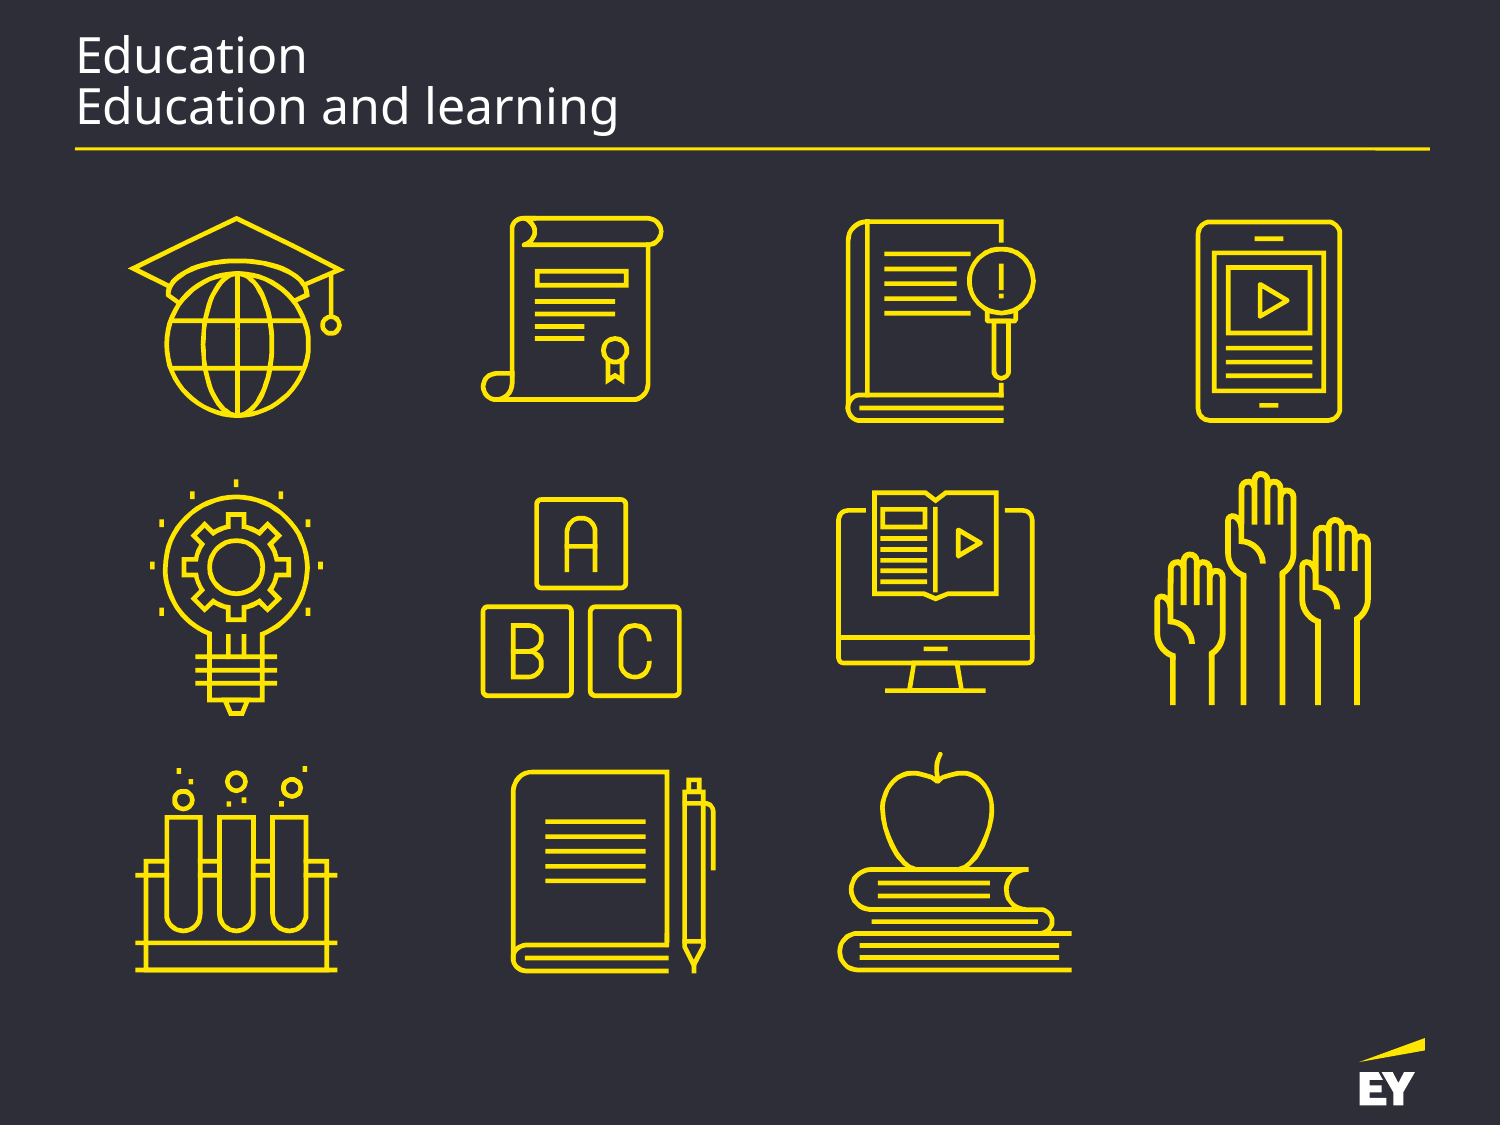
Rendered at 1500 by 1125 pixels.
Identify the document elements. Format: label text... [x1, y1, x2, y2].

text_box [837, 751, 1072, 973]
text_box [149, 479, 324, 717]
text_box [127, 215, 346, 419]
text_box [135, 765, 338, 973]
title Education Education and learning [75, 33, 1425, 131]
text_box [480, 215, 664, 403]
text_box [844, 218, 1037, 424]
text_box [480, 496, 682, 699]
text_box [510, 769, 716, 974]
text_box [1195, 219, 1343, 424]
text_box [835, 490, 1035, 694]
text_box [1154, 470, 1371, 706]
